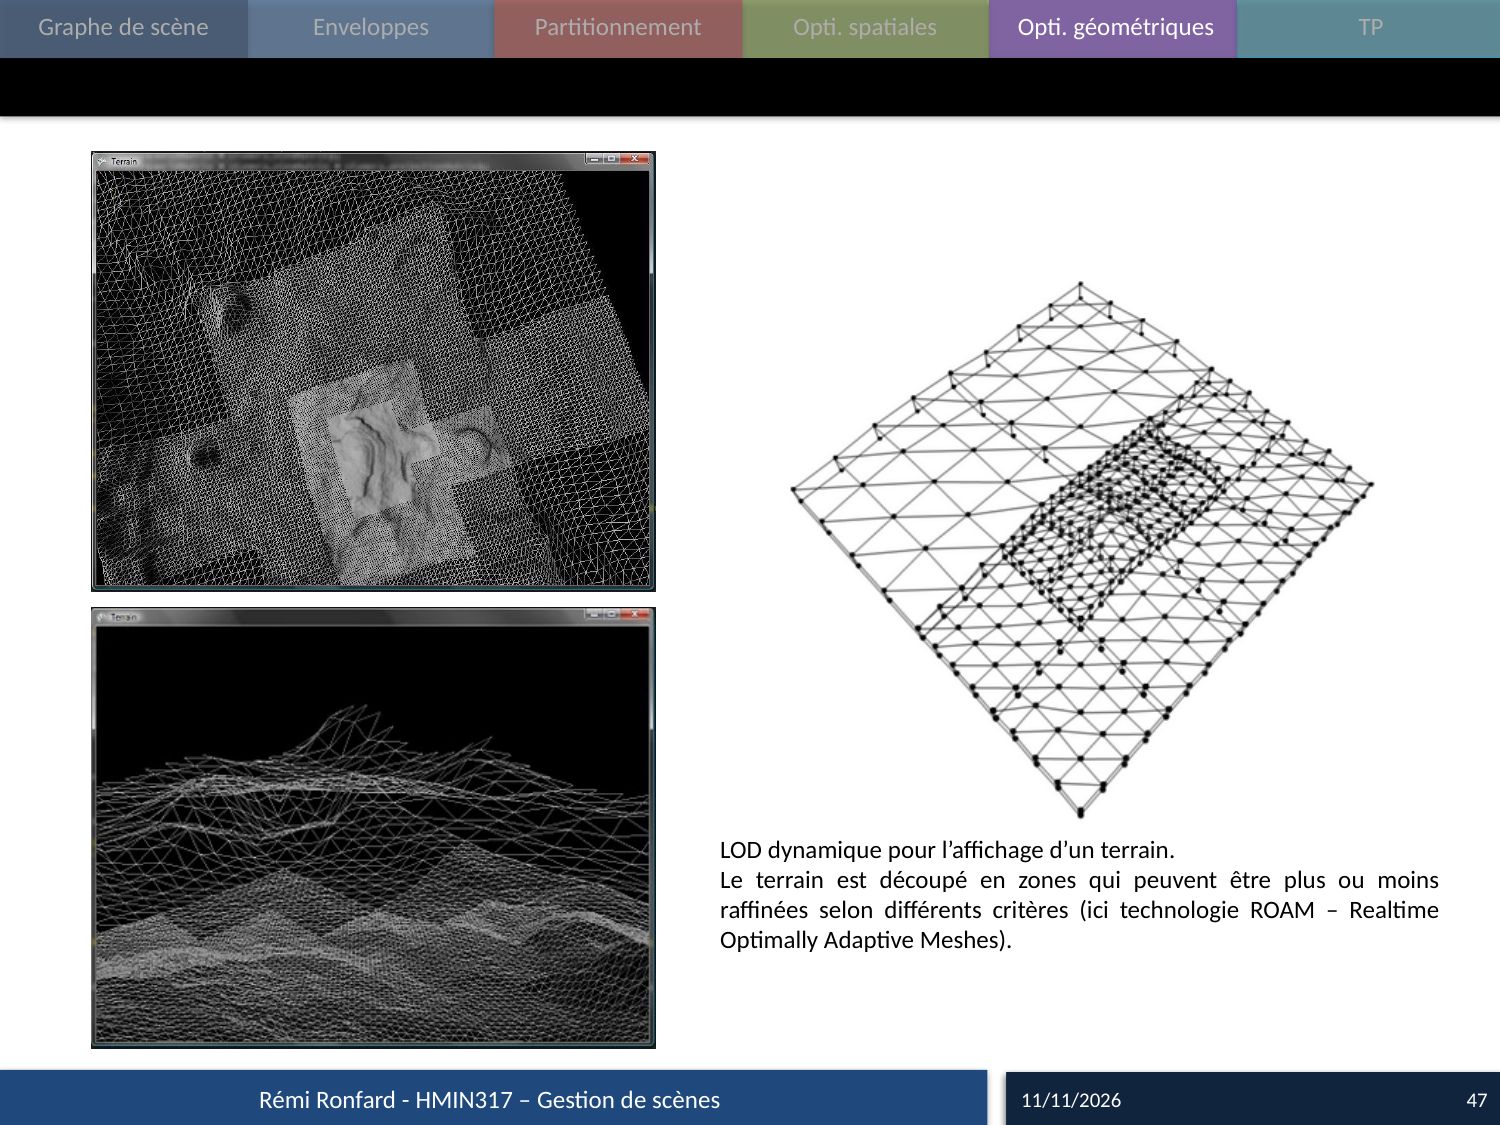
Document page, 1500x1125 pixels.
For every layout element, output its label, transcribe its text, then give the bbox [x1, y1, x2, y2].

slide_number 47 [1153, 1071, 1500, 1125]
picture [91, 150, 656, 592]
picture [91, 607, 656, 1050]
picture [785, 280, 1377, 823]
text_box LOD dynamique pour l’affichage d’un terrain. Le terrain est découpé en zones qui peuvent être plus ou moins raffinées selon différents critères (ici technologie ROAM – Realtime Optimally Adaptive Meshes). [705, 826, 1456, 961]
footer Rémi Ronfard - HMIN317 – Gestion de scènes [0, 1069, 988, 1125]
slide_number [1006, 1070, 1153, 1125]
